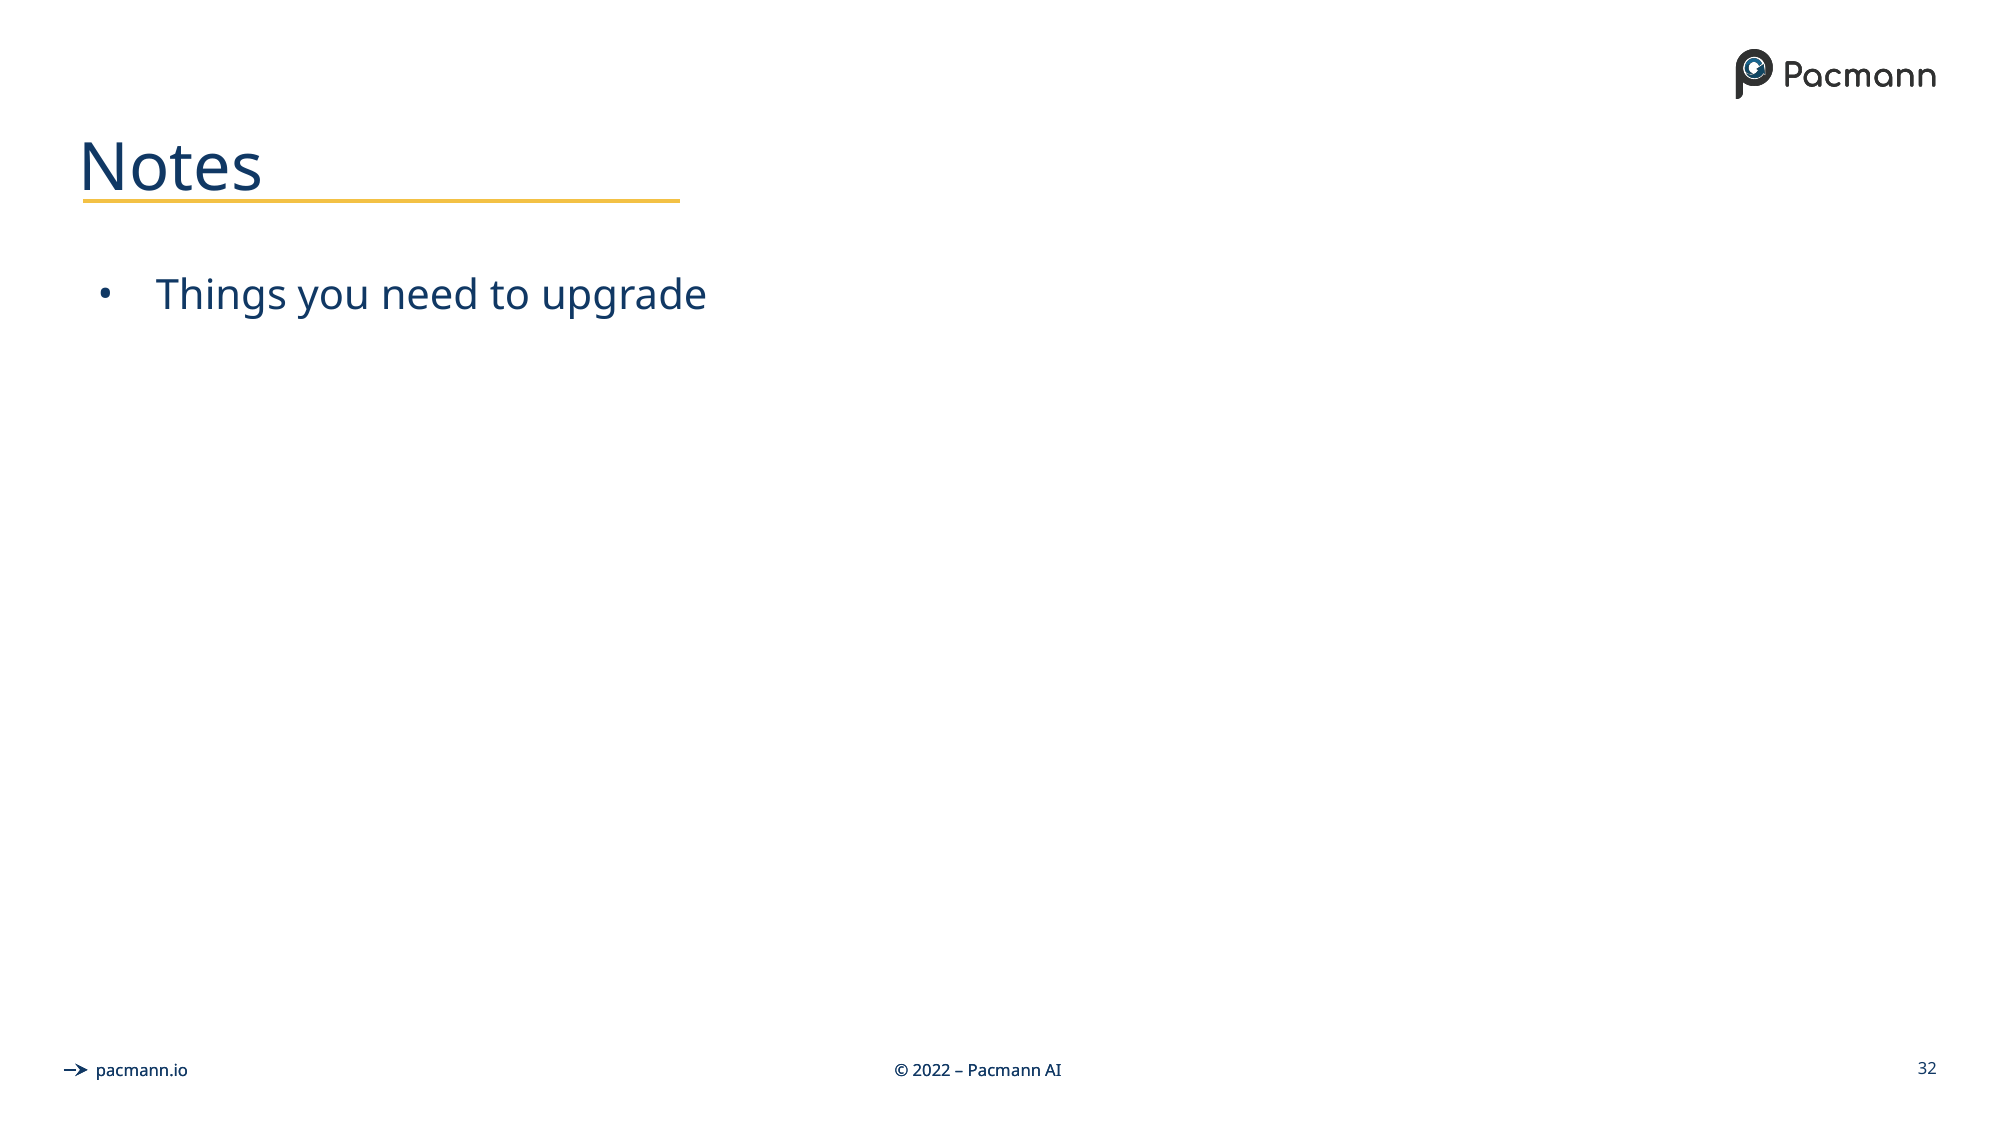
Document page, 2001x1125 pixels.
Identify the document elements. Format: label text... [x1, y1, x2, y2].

title Notes [63, 59, 1935, 278]
text_box Things you need to upgrade [65, 259, 1934, 525]
picture [1707, 36, 1966, 112]
